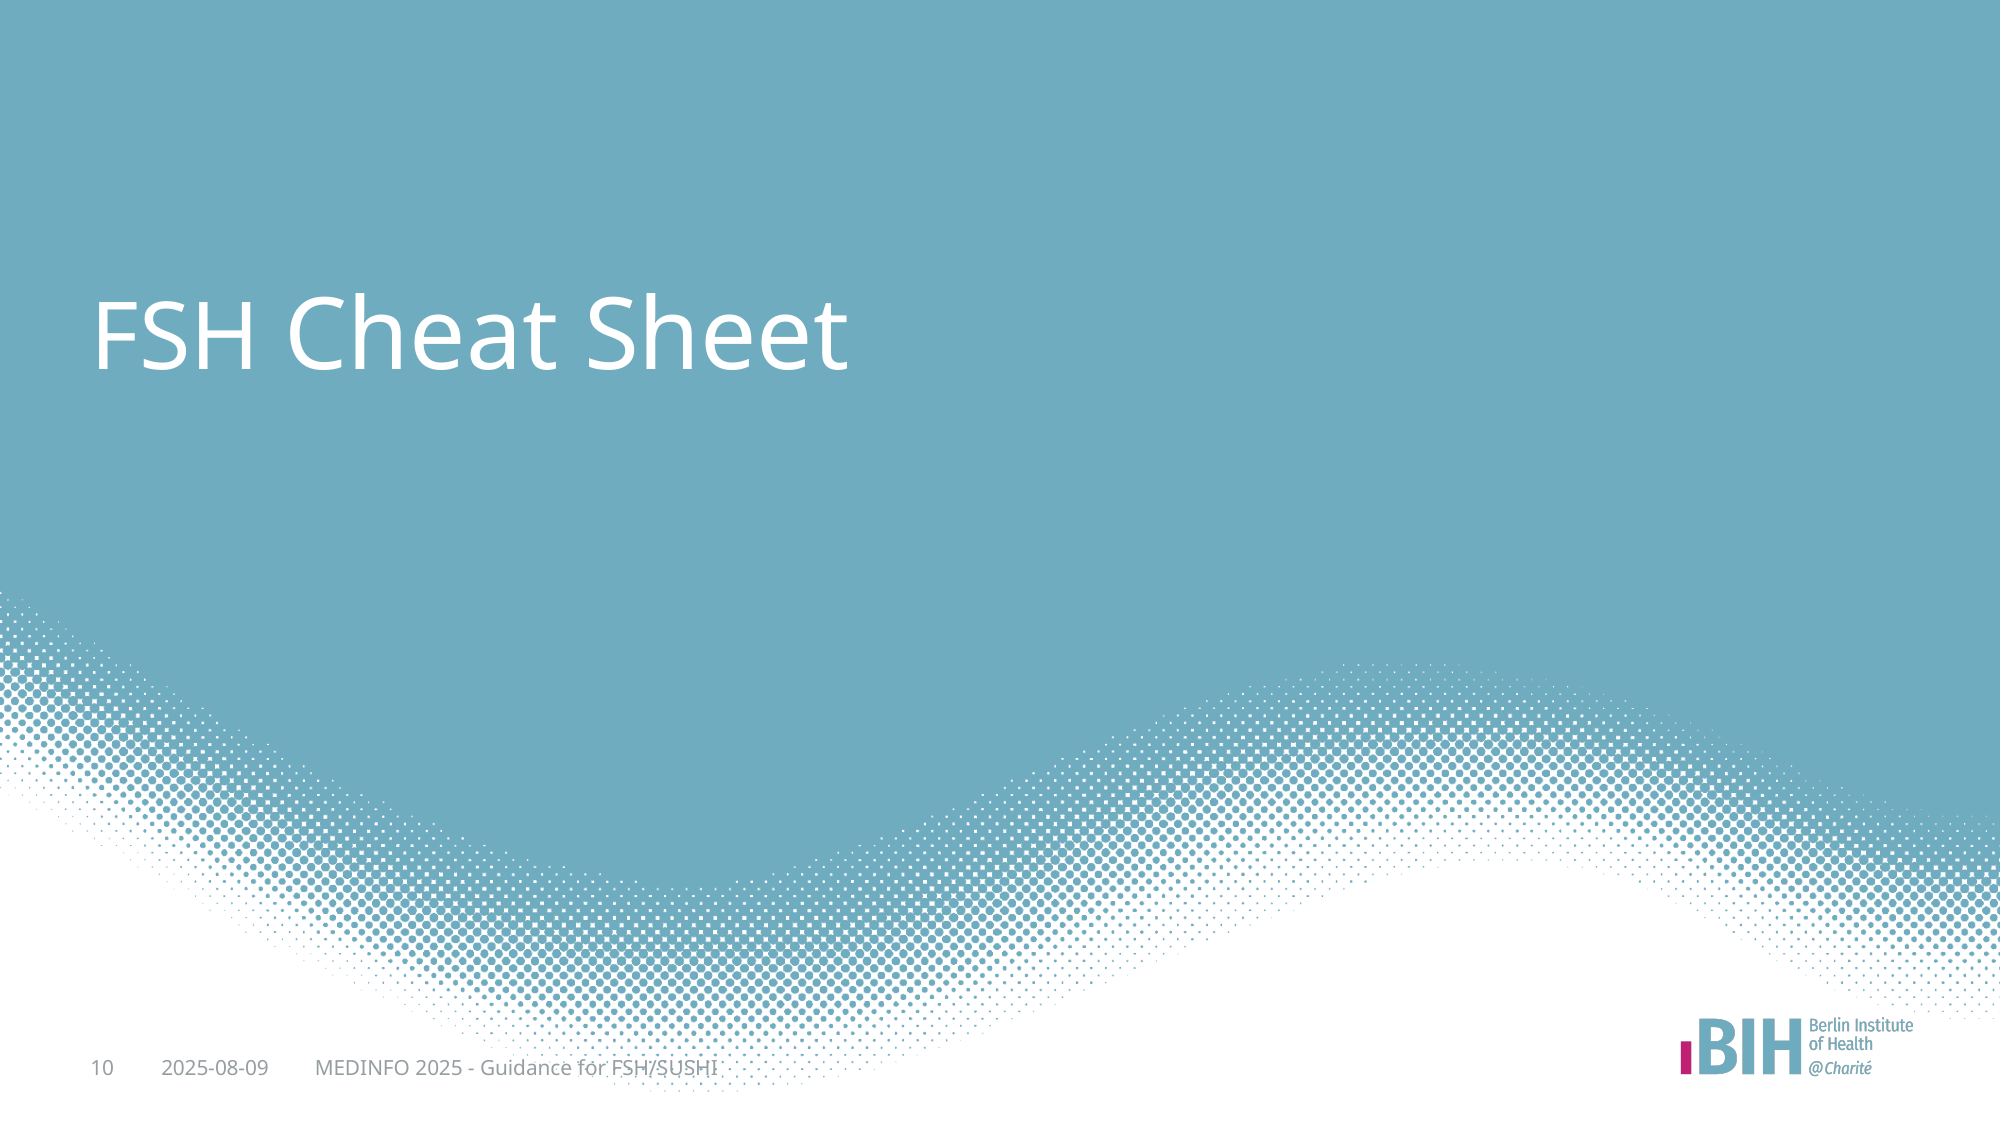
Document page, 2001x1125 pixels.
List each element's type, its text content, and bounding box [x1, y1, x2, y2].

title FSH Cheat Sheet [90, 267, 1910, 669]
footer MEDINFO 2025 - Guidance for FSH/SUSHI [314, 1046, 1024, 1083]
picture [0, 0, 2000, 1125]
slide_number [161, 1046, 292, 1083]
slide_number 10 [90, 1046, 138, 1083]
